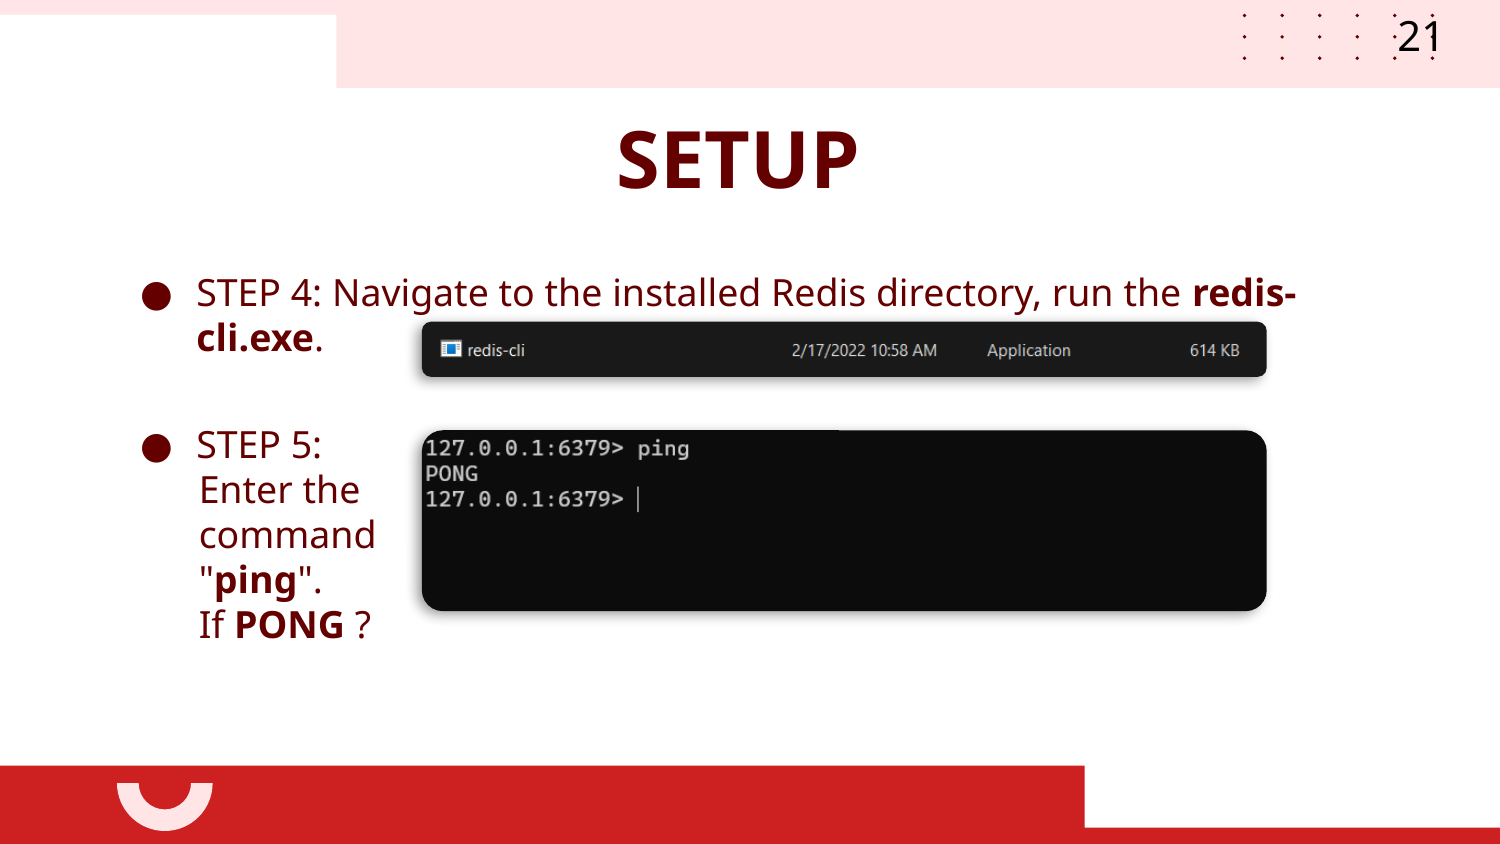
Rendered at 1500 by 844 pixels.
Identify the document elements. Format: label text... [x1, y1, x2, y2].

subtitle STEP 4: Navigate to the installed Redis directory, run the redis-cli.exe. [106, 278, 1315, 375]
title SETUP [71, 94, 1407, 206]
picture [421, 430, 1267, 612]
picture [421, 321, 1267, 378]
text_box STEP 5: Enter the command "ping". If PONG ? [106, 413, 422, 662]
slide_number 21 [1123, 15, 1461, 61]
